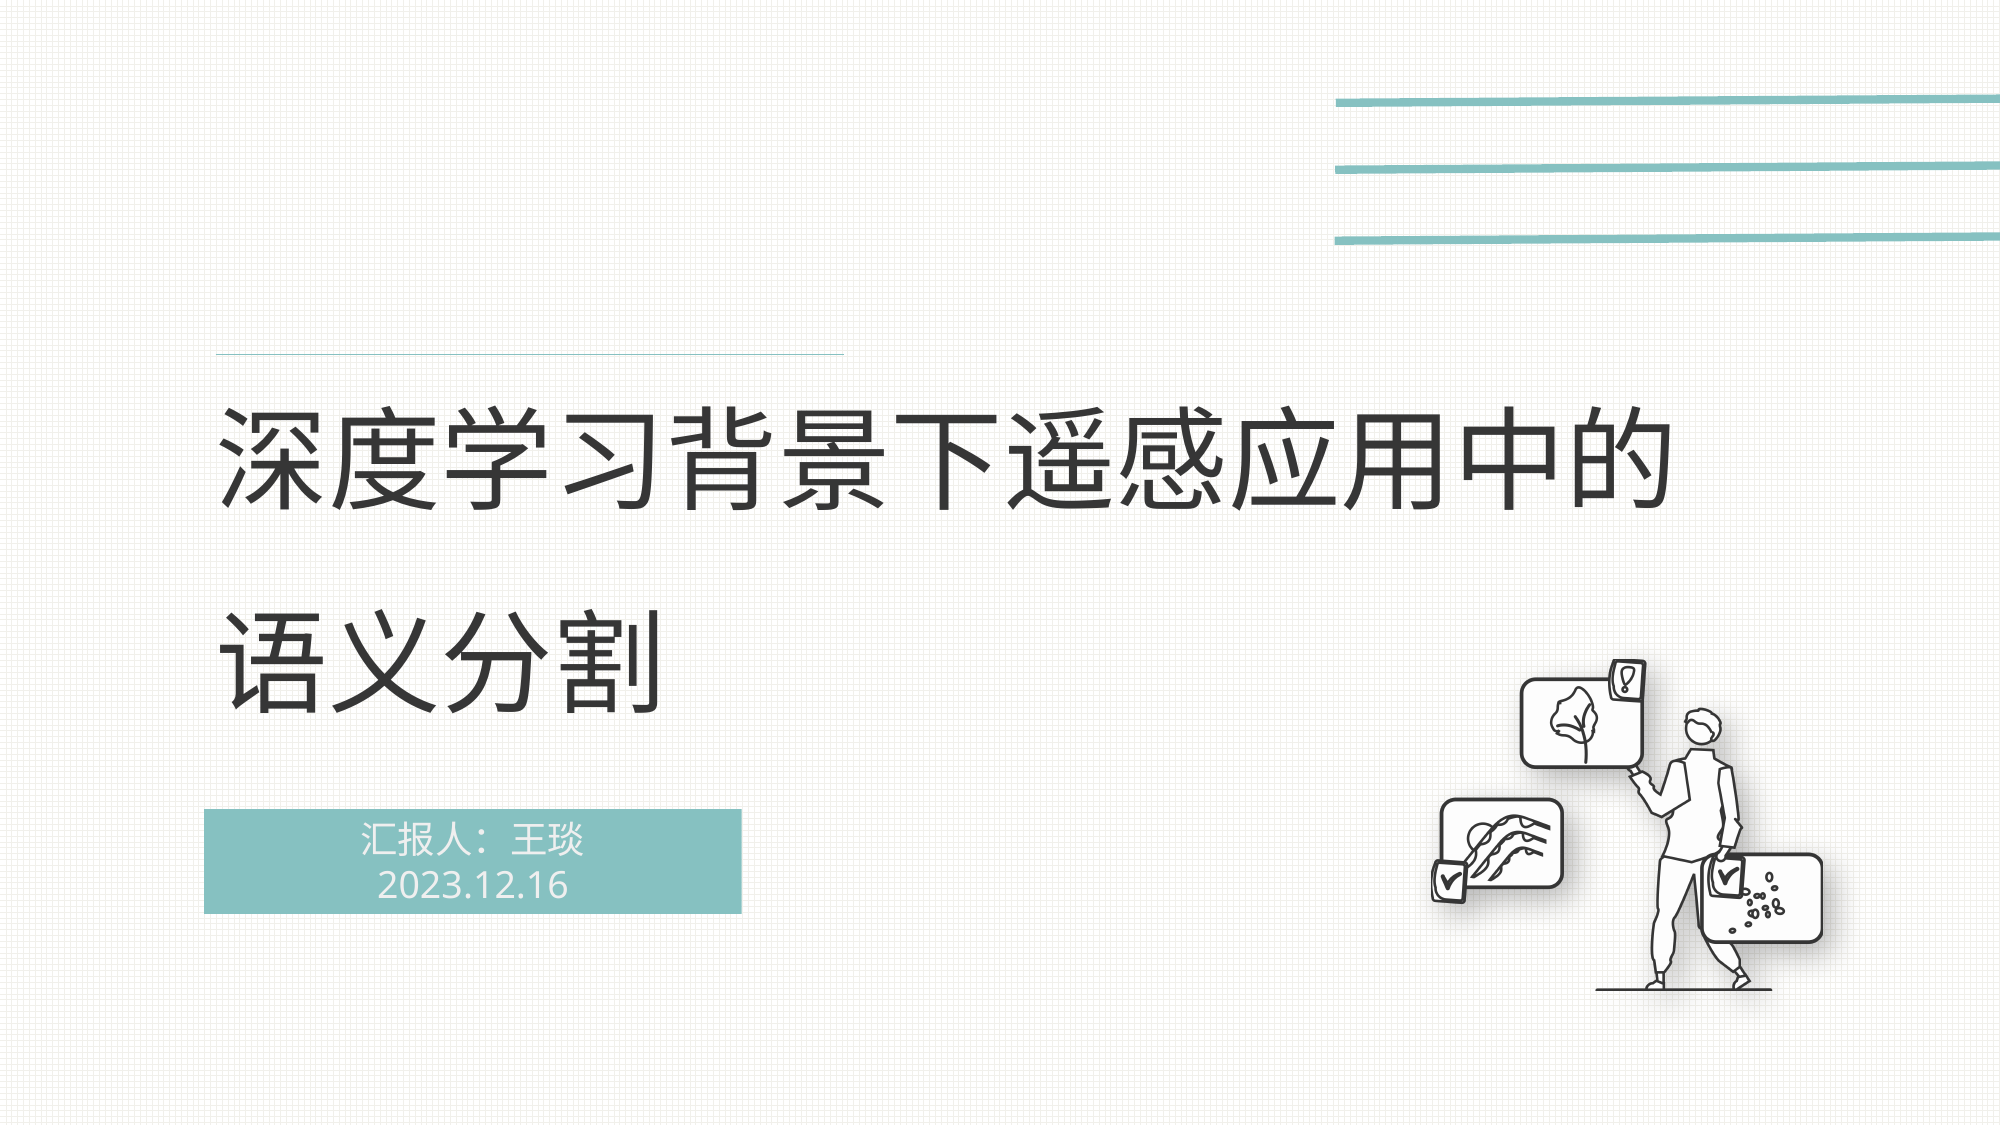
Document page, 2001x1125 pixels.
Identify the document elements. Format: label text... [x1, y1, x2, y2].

text_box 深度学习背景下遥感应用中的语义分割 [201, 314, 1785, 735]
picture [1431, 659, 1823, 991]
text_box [1331, 26, 2000, 312]
text_box 汇报人：王琰 2023.12.16 [203, 808, 743, 915]
